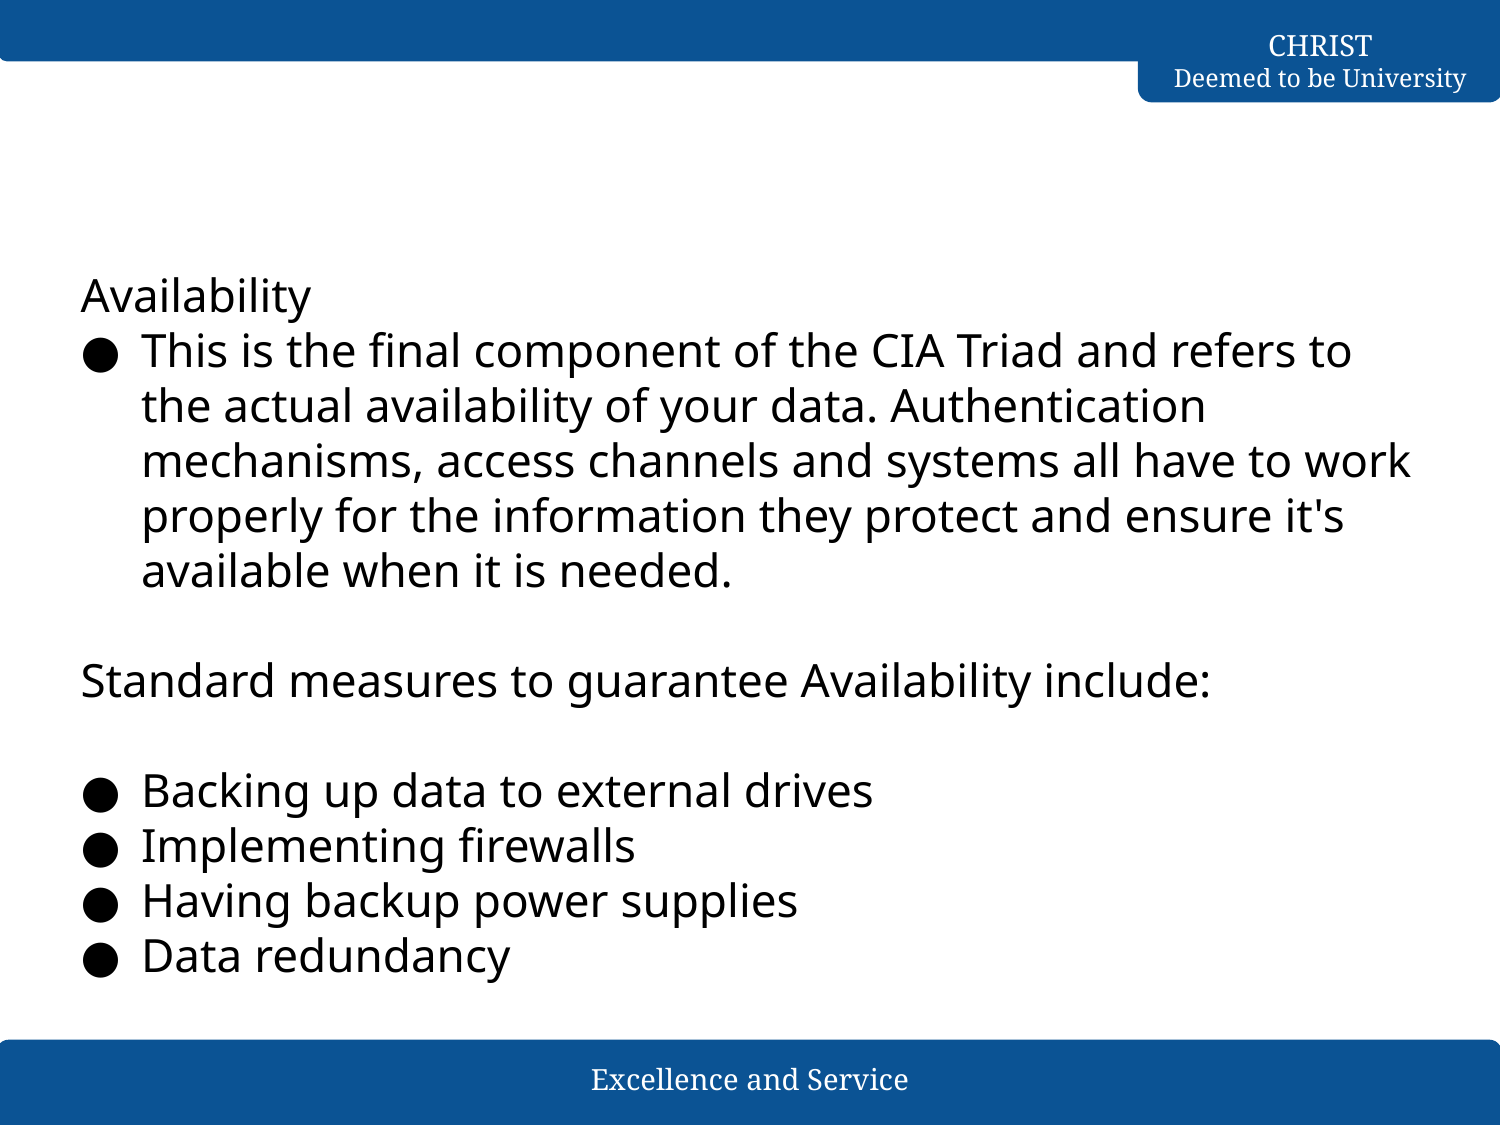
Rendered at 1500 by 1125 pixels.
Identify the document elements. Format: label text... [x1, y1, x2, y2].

list Availability This is the final component of the CIA Triad and refers to the actual availability of your data. Authentication mechanisms, access channels and systems all have to work properly for the information they protect and ensure it's available when it is needed. Standard measures to guarantee Availability include: Backing up data to external drives Implementing firewalls Having backup power supplies Data redundancy [51, 252, 1449, 1000]
